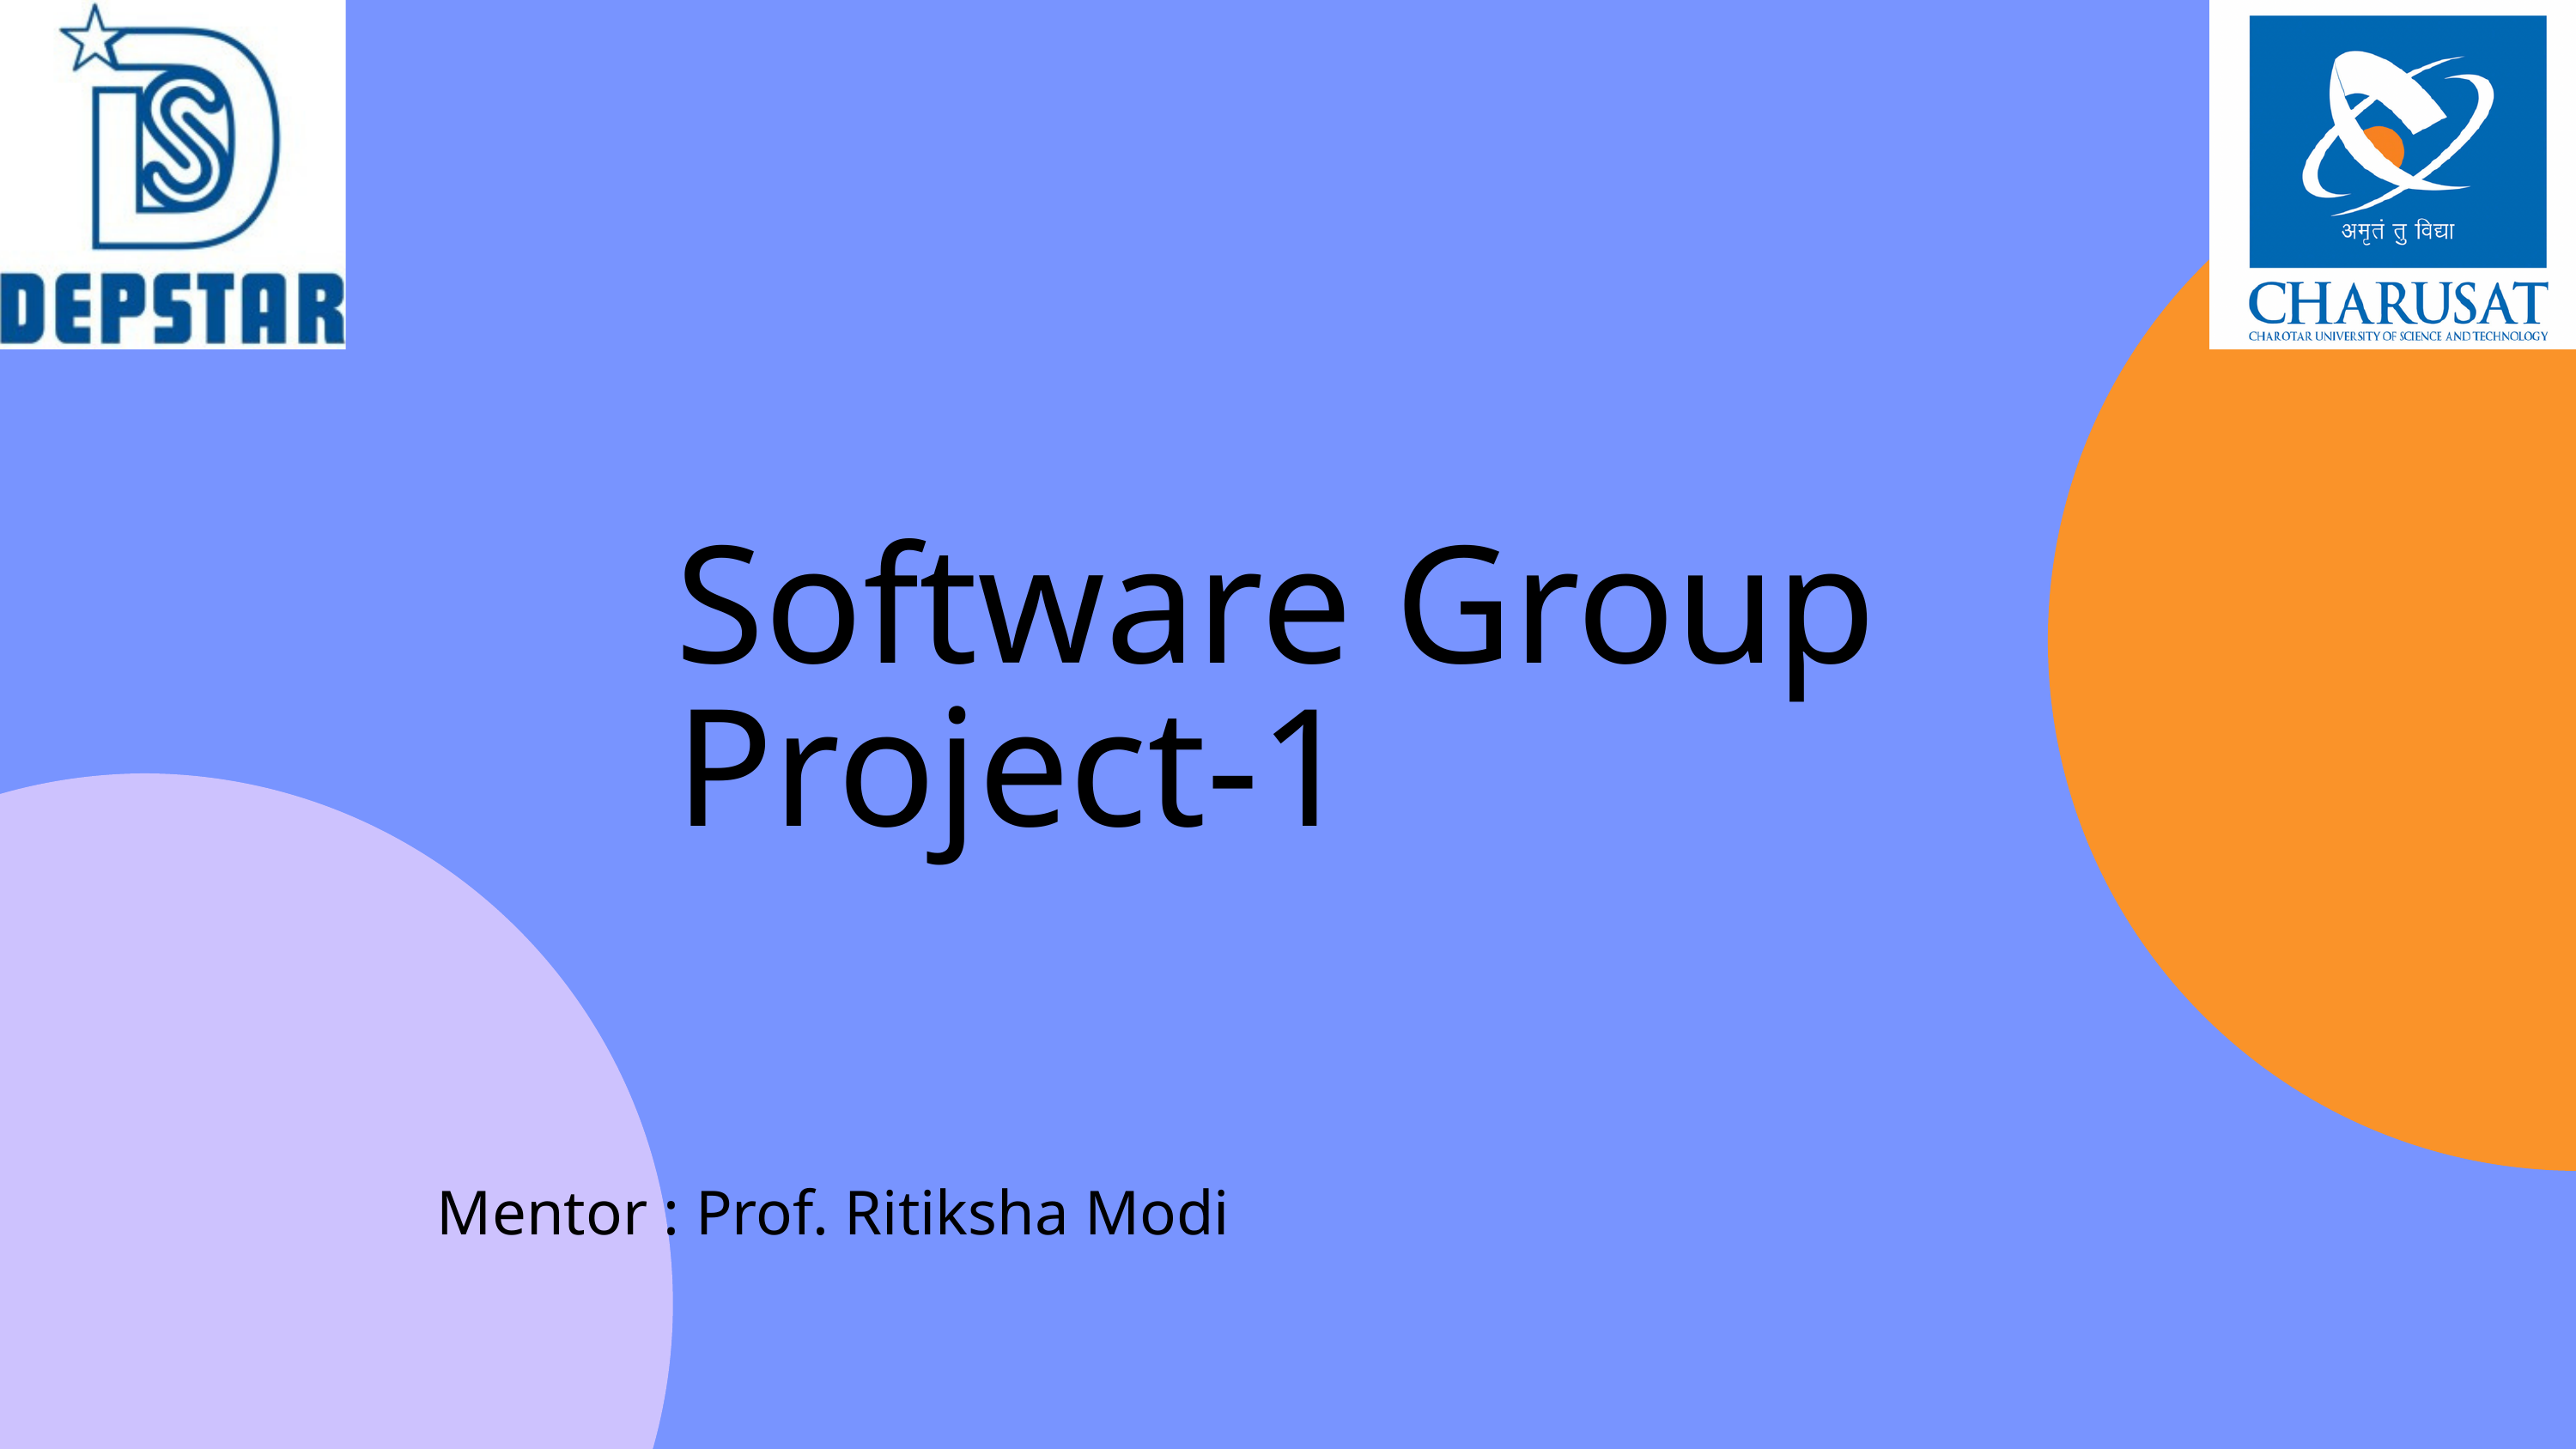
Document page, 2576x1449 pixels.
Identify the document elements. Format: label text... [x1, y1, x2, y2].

text_box Software Group Project-1 [675, 533, 1904, 859]
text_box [0, 773, 676, 1449]
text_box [2044, 110, 2576, 1172]
picture [2209, 0, 2576, 349]
picture [0, 0, 346, 349]
text_box Mentor : Prof. Ritiksha Modi [679, 1161, 1664, 1247]
